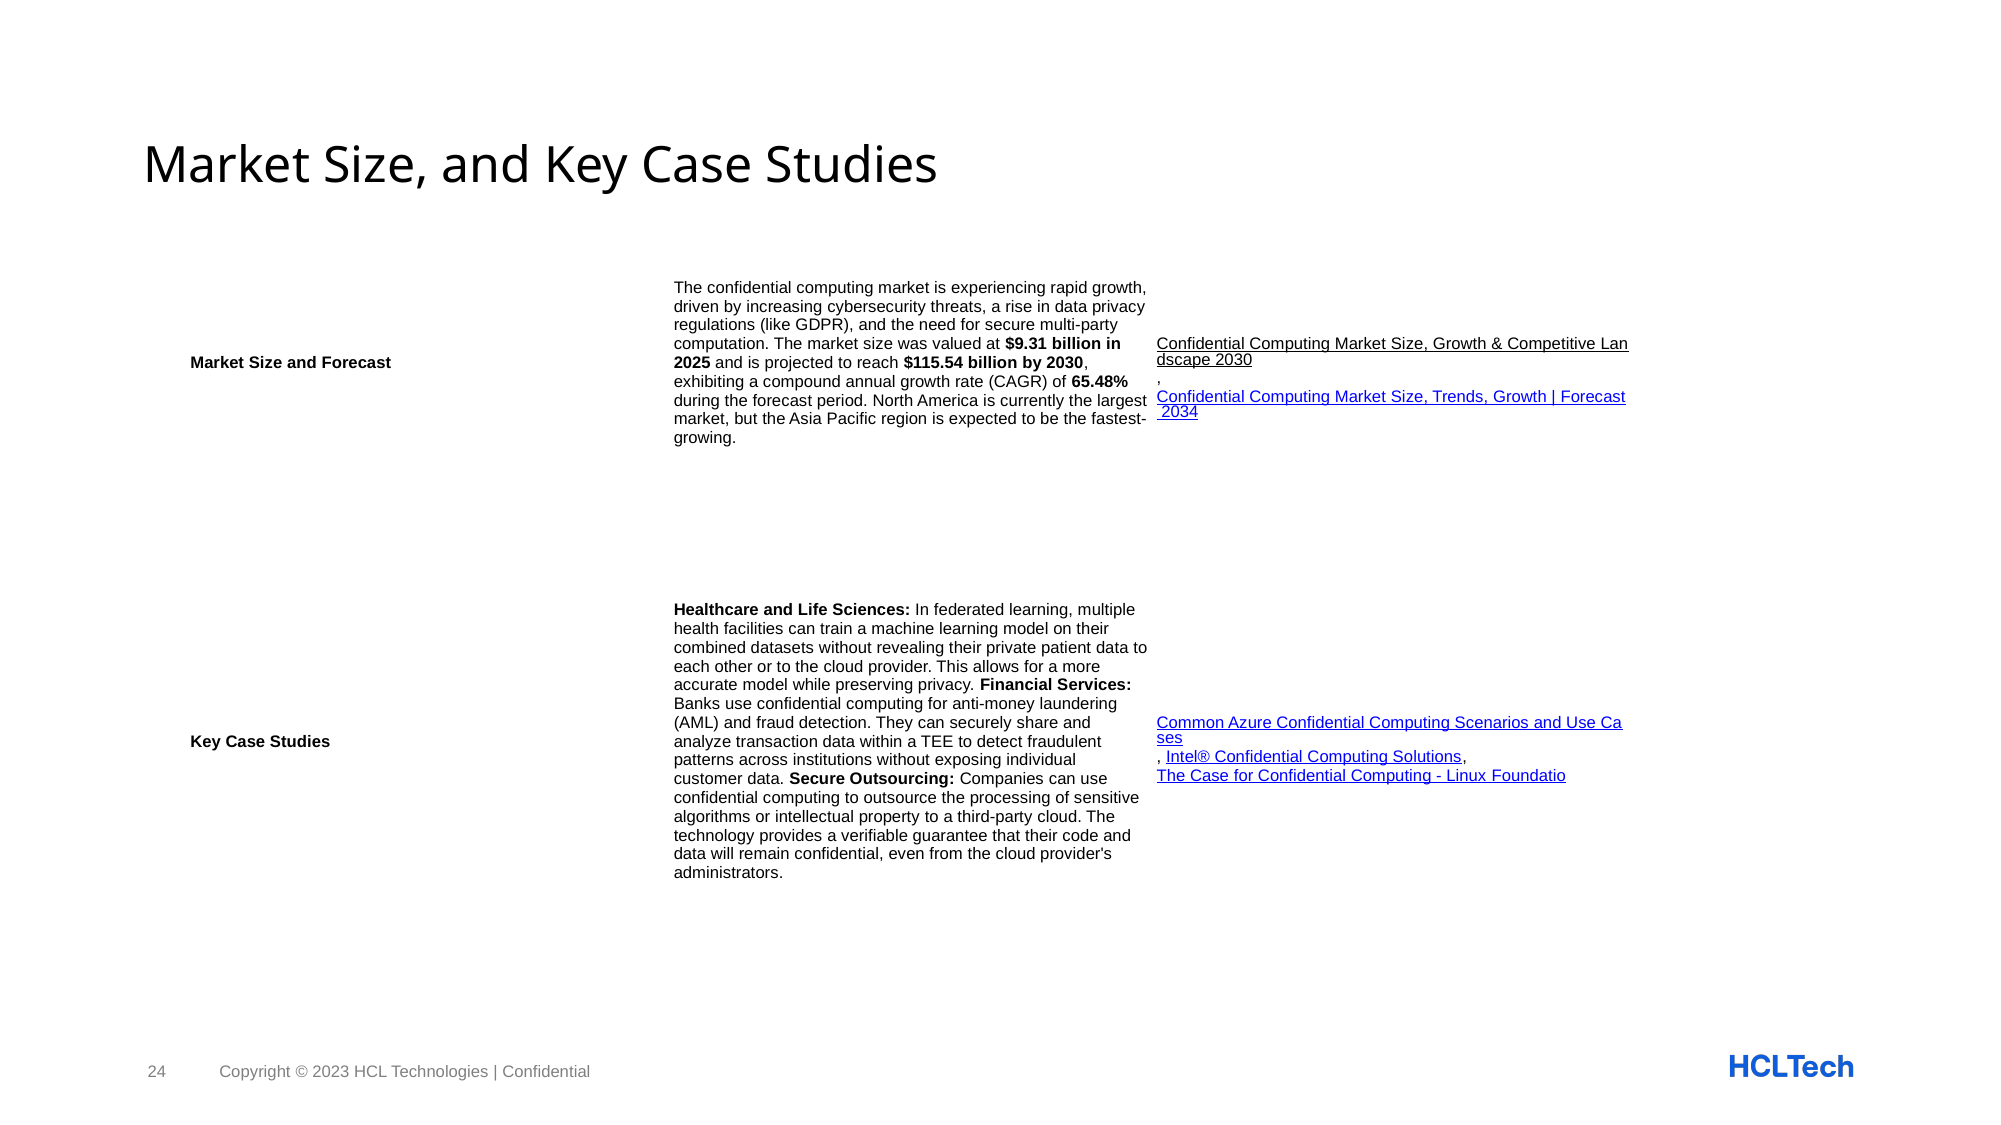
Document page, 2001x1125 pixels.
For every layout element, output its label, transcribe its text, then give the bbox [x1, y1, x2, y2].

footer Copyright © 2023 HCL Technologies | Confidential [219, 1060, 895, 1081]
table_cell Common Azure Confidential Computing Scenarios and Use Cases, Intel® Confidential Computing Solutions, The Case for Confidential Computing - Linux Foundatio [1152, 505, 1635, 977]
table_header Market Size and Forecast [186, 220, 669, 505]
title Market Size, and Key Case Studies [143, 142, 1853, 194]
table_header Confidential Computing Market Size, Growth & Competitive Landscape 2030, Confidential Computing Market Size, Trends, Growth | Forecast 2034 [1152, 220, 1635, 505]
table_cell Healthcare and Life Sciences: In federated learning, multiple health facilities can train a machine learning model on their combined datasets without revealing their private patient data to each other or to the cloud provider. This allows for a more accurate model while preserving privacy. Financial Services: Banks use confidential computing for anti-money laundering (AML) and fraud detection. They can securely share and analyze transaction data within a TEE to detect fraudulent patterns across institutions without exposing individual customer data. Secure Outsourcing: Companies can use confidential computing to outsource the processing of sensitive algorithms or intellectual property to a third-party cloud. The technology provides a verifiable guarantee that their code and data will remain confidential, even from the cloud provider's administrators. [669, 505, 1152, 977]
table_cell Key Case Studies [186, 505, 669, 977]
table_header The confidential computing market is experiencing rapid growth, driven by increasing cybersecurity threats, a rise in data privacy regulations (like GDPR), and the need for secure multi-party computation. The market size was valued at $9.31 billion in 2025 and is projected to reach $115.54 billion by 2030, exhibiting a compound annual growth rate (CAGR) of 65.48% during the forecast period. North America is currently the largest market, but the Asia Pacific region is expected to be the fastest-growing. [669, 220, 1152, 505]
slide_number 24 [147, 1060, 187, 1081]
picture [1719, 1044, 1864, 1088]
